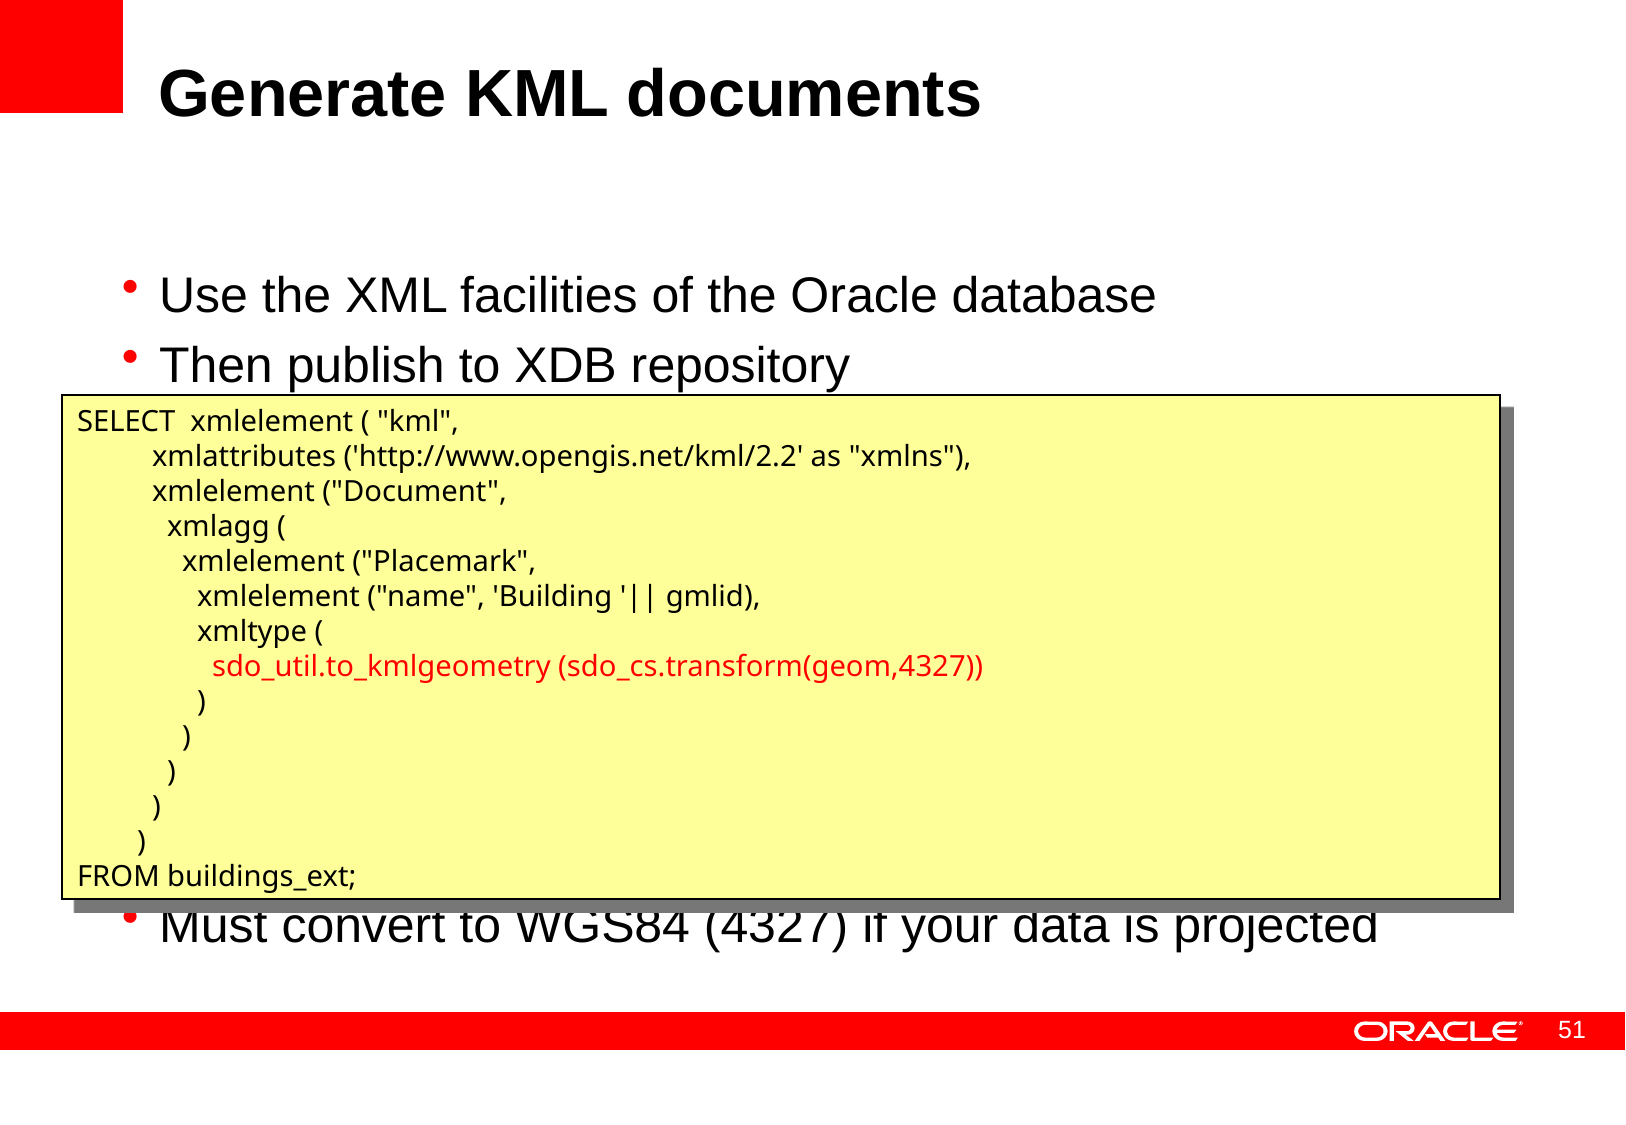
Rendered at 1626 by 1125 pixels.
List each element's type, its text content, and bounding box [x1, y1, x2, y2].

text_box SELECT xmlelement ( "kml", xmlattributes ('http://www.opengis.net/kml/2.2' as "xmlns"), xmlelement ("Document", xmlagg ( xmlelement ("Placemark", xmlelement ("name", 'Building '|| gmlid), xmltype ( sdo_util.to_kmlgeometry (sdo_cs.transform(geom,4327)) ) ) ) ) ) FROM buildings_ext; [62, 395, 1500, 900]
list Use the XML facilities of the Oracle database Then publish to XDB repository Must convert to WGS84 (4327) if your data is projected [121, 912, 1462, 976]
list Use the XML facilities of the Oracle database Then publish to XDB repository Must convert to WGS84 (4327) if your data is projected [121, 262, 1462, 395]
picture [0, 0, 123, 113]
picture [0, 1012, 1625, 1050]
title Generate KML documents [157, 49, 1506, 205]
